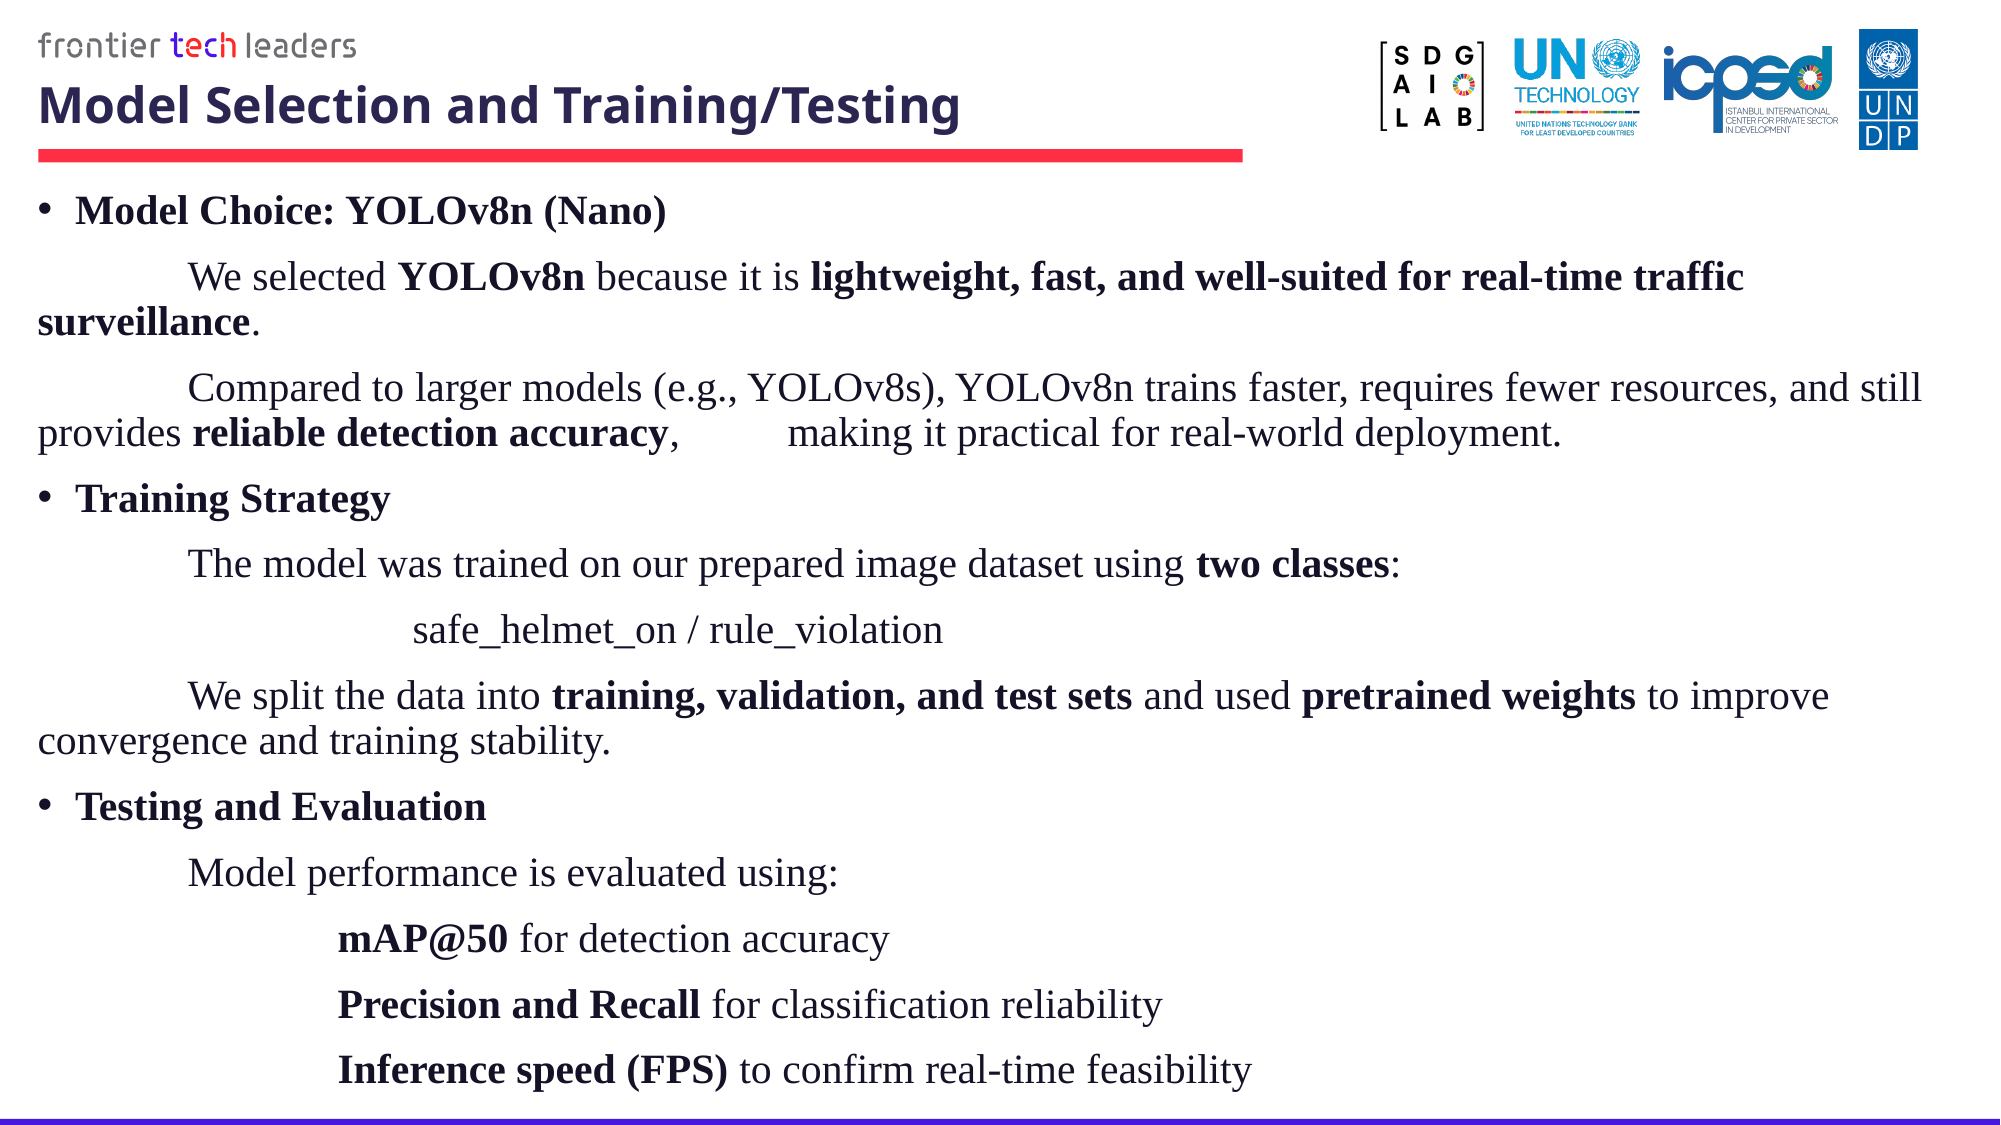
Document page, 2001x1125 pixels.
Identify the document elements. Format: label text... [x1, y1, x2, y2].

text_box [0, 1118, 2000, 1125]
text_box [1377, 29, 1918, 150]
title Model Selection and Training/Testing [29, 85, 1303, 130]
list Model Choice: YOLOv8n (Nano) We selected YOLOv8n because it is lightweight, fast, and well-suited for real-time traffic surveillance. Compared to larger models (e.g., YOLOv8s), YOLOv8n trains faster, requires fewer resources, and still provides reliable detection accuracy, making it practical for real-world deployment. Training Strategy The model was trained on our prepared image dataset using two classes: safe_helmet_on / rule_violation We split the data into training, validation, and test sets and used pretrained weights to improve convergence and training stability. Testing and Evaluation Model performance is evaluated using: mAP@50 for detection accuracy Precision and Recall for classification reliability Inference speed (FPS) to confirm real-time feasibility [29, 193, 1936, 1118]
text_box [38, 149, 1243, 163]
picture [38, 31, 356, 58]
